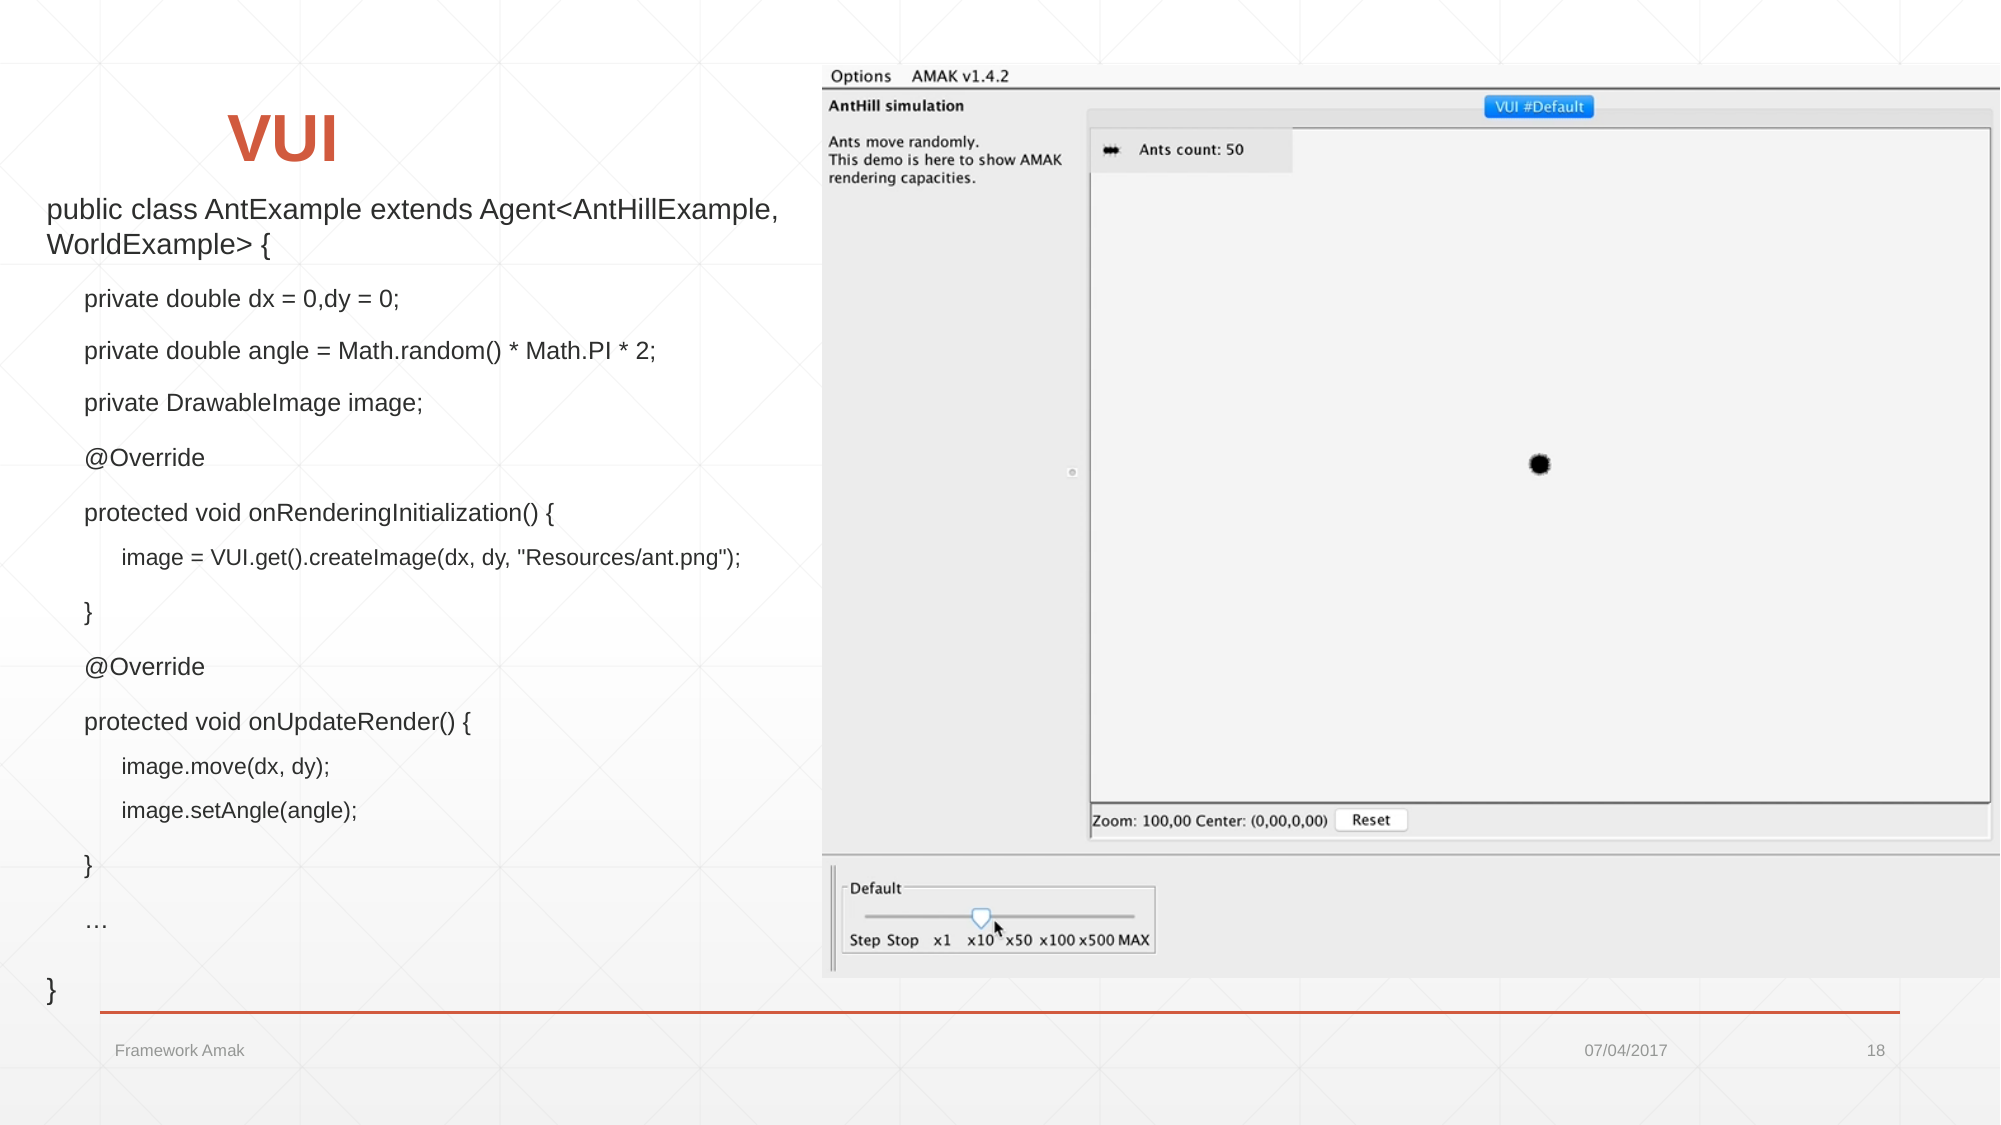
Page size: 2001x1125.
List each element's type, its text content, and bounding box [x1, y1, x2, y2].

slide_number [1524, 1031, 1684, 1069]
slide_number 18 [1749, 1031, 1901, 1069]
footer Framework Amak [99, 1031, 1106, 1069]
list public class AntExample extends Agent<AntHillExample, WorldExample> { private double dx = 0,dy = 0; private double angle = Math.random() * Math.PI * 2; private DrawableImage image; @Override protected void onRenderingInitialization() { image = VUI.get().createImage(dx, dy, "Resources/ant.png"); } @Override protected void onUpdateRender() { image.move(dx, dy); image.setAngle(angle); } … } [31, 183, 821, 950]
title VUI [212, 82, 821, 183]
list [821, 64, 2000, 979]
